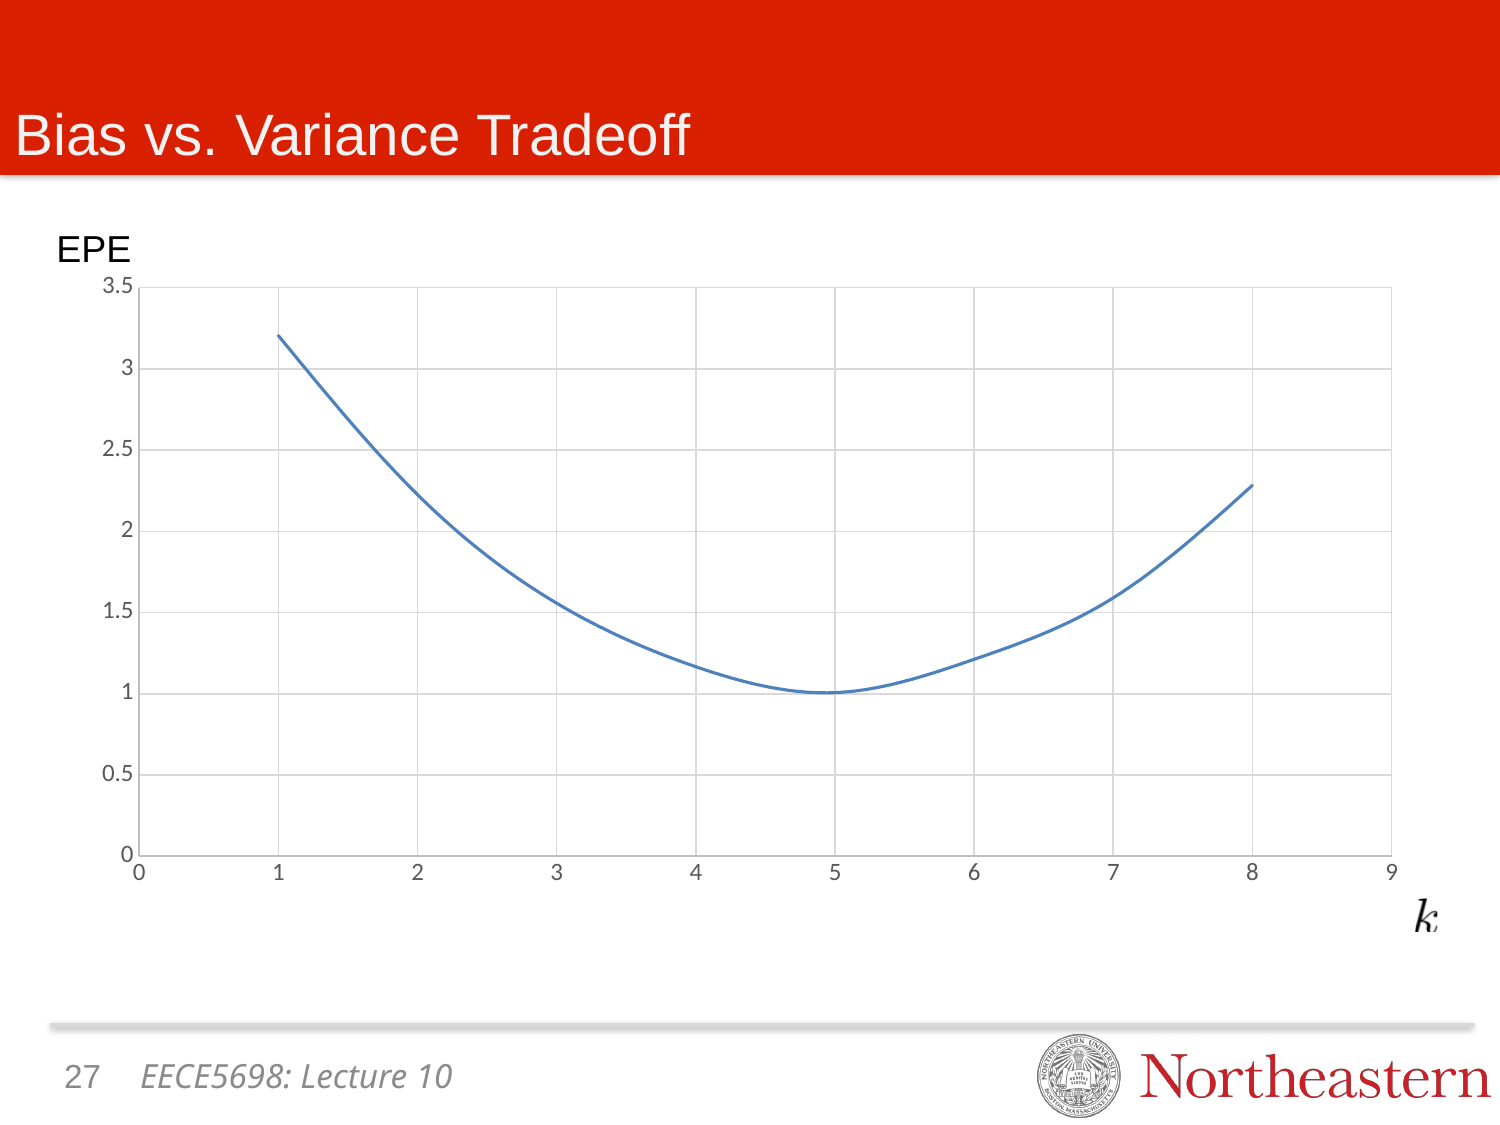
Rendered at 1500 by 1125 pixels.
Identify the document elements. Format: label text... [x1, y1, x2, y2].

picture [1037, 1034, 1491, 1118]
slide_number 26 [41, 1045, 117, 1105]
title Bias vs. Variance Tradeoff [0, 0, 1500, 175]
text_box EPE [41, 217, 147, 277]
picture [1415, 897, 1438, 933]
chart [74, 262, 1426, 901]
footer EECE5698: Lecture 10 [125, 1045, 1029, 1105]
